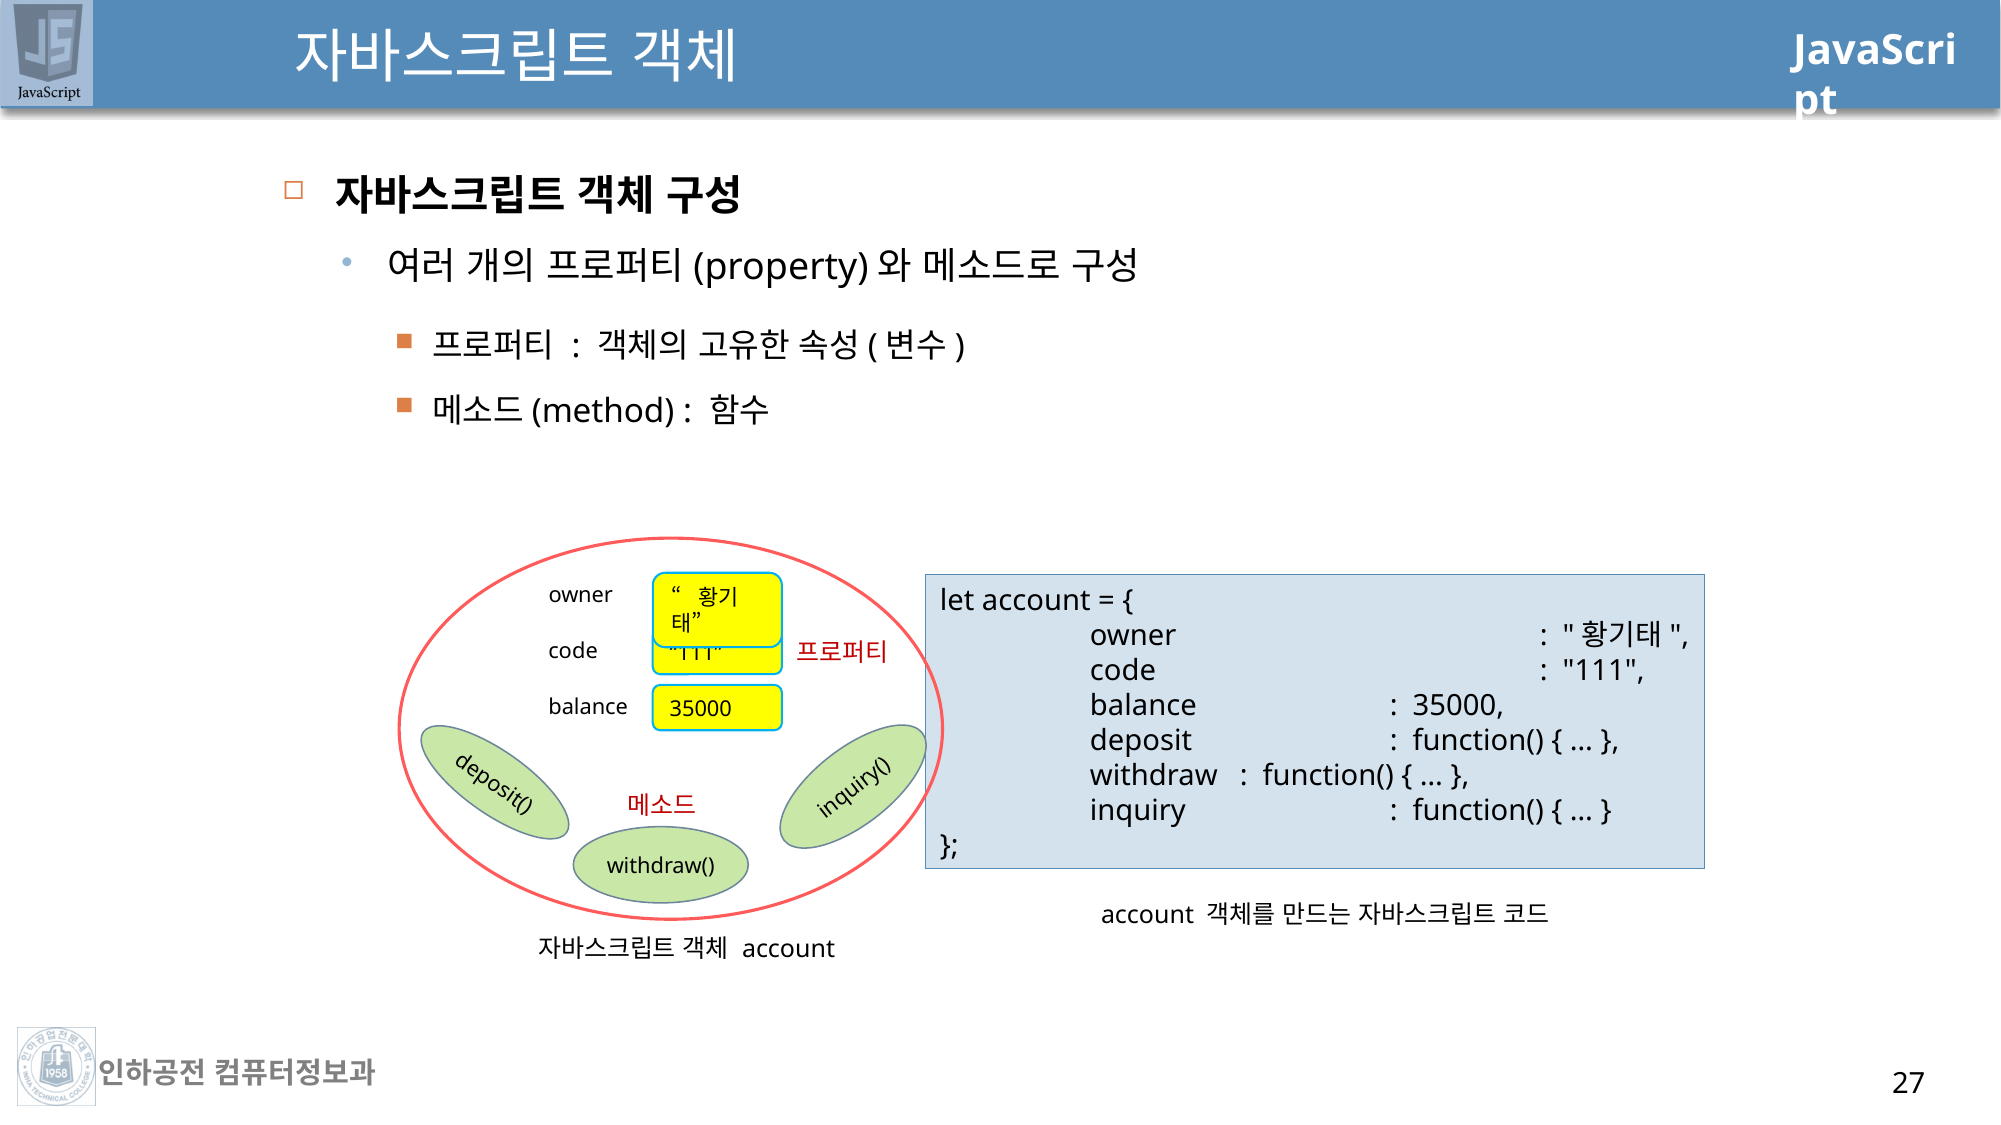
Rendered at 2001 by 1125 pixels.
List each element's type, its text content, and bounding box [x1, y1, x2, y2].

list 자바스크립트 객체 구성 여러 개의 프로퍼티(property)와 메소드로 구성 프로퍼티 : 객체의 고유한 속성(변수) 메소드(method) : 함수 [267, 160, 1934, 988]
text_box balance [531, 682, 658, 729]
text_box let account = { owner : "황기태", code : "111", balance : 35000, deposit : function() { … }, withdraw : function() { … }, inquiry : function() { … } }; [925, 574, 1705, 869]
text_box code [531, 626, 654, 673]
title 자바스크립트 객체 [279, 7, 1390, 102]
text_box 메소드 [612, 782, 712, 827]
text_box [397, 536, 945, 921]
text_box owner [531, 570, 633, 617]
text_box account 객체를 만드는 자바스크립트 코드 [1086, 891, 1565, 936]
text_box 자바스크립트 객체 account [523, 925, 851, 970]
text_box 35000 [652, 684, 782, 731]
text_box 프로퍼티 [781, 628, 904, 674]
text_box inquiry() [778, 723, 928, 850]
text_box “황기태” [652, 572, 782, 648]
text_box “111” [652, 637, 782, 675]
